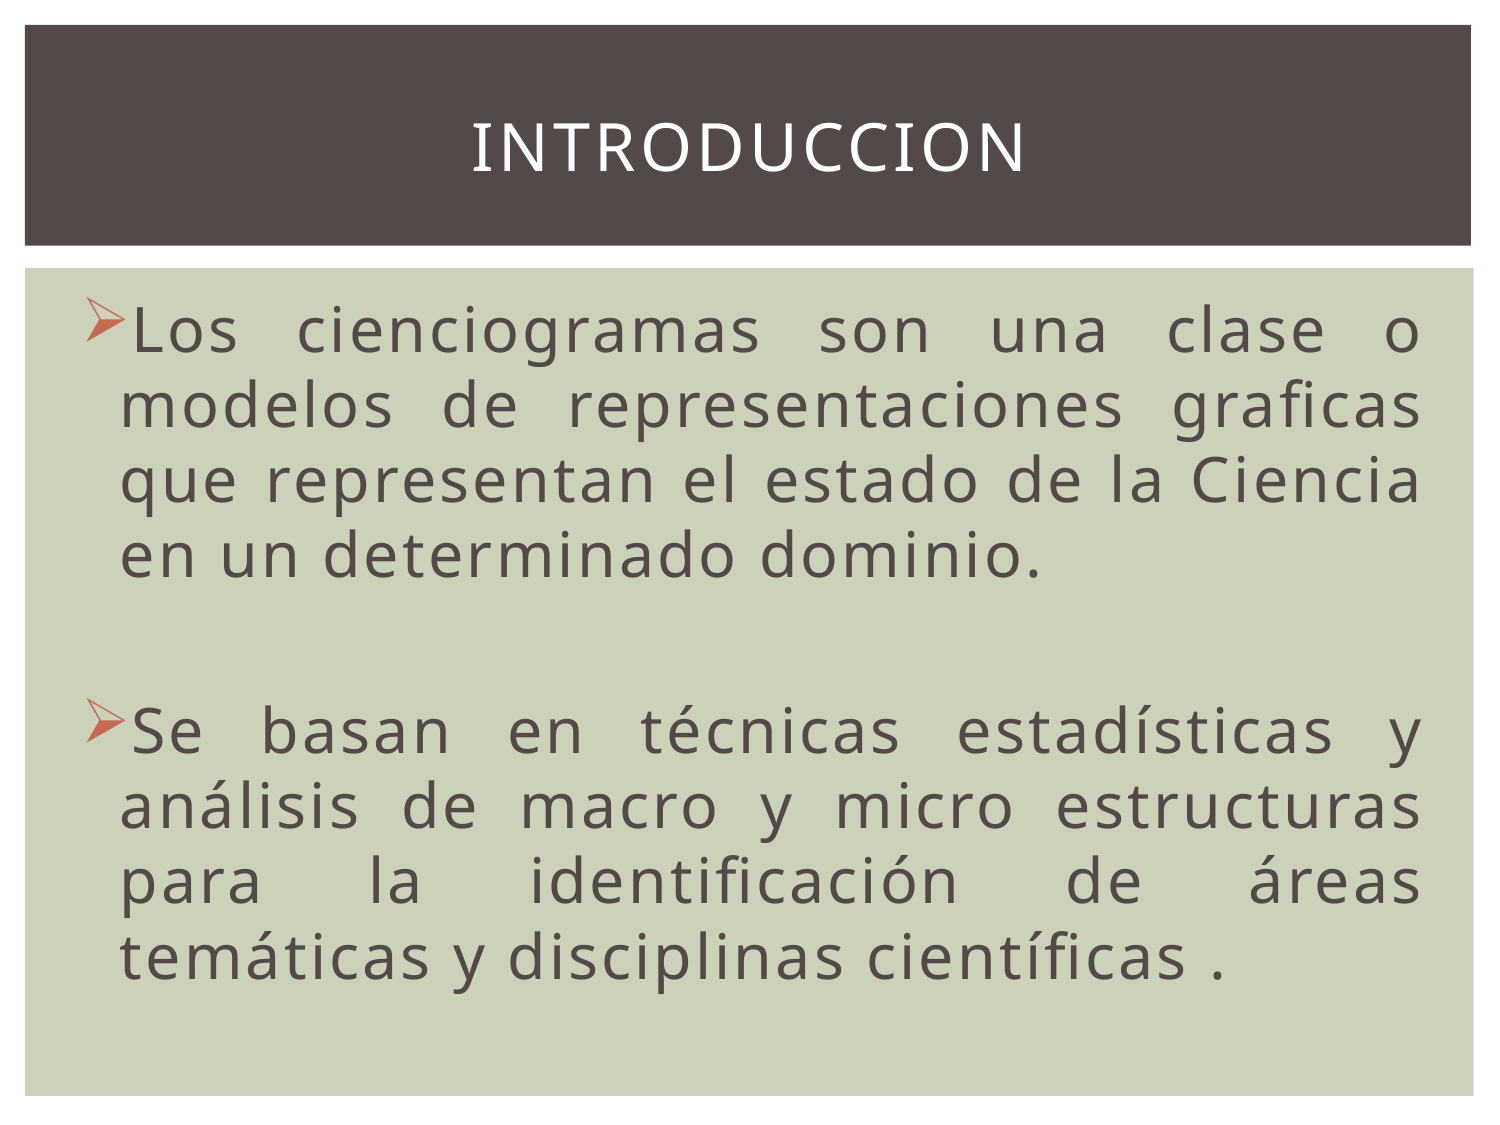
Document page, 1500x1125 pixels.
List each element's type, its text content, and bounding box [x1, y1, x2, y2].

list Los cienciogramas son una clase o modelos de representaciones graficas que representan el estado de la Ciencia en un determinado dominio. Se basan en técnicas estadísticas y análisis de macro y micro estructuras para la identificación de áreas temáticas y disciplinas científicas . [62, 281, 1442, 1005]
title INTRODUCCION [62, 58, 1438, 232]
